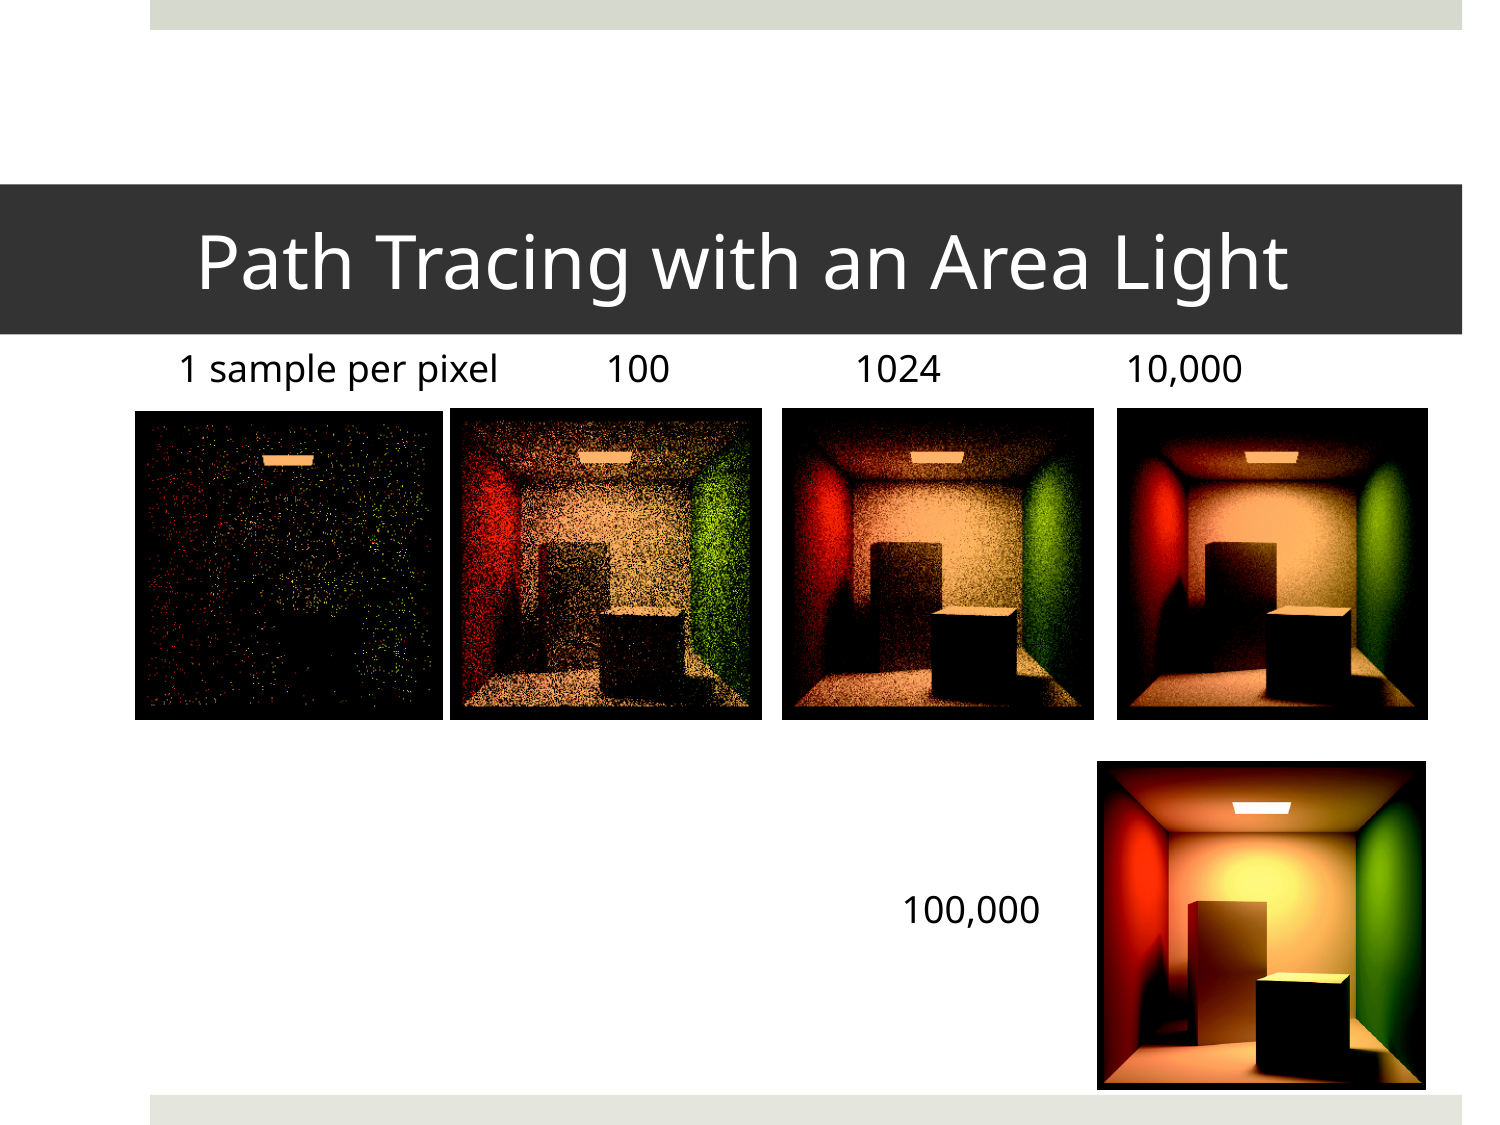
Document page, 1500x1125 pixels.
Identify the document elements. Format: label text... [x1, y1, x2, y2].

text_box 100,000 [886, 878, 1094, 938]
picture [450, 408, 762, 720]
picture [134, 411, 444, 720]
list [1094, 760, 1429, 1090]
text_box 1 sample per pixel 100 1024 10,000 [163, 337, 1450, 398]
picture [1116, 408, 1429, 720]
title Path Tracing with an Area Light [0, 184, 1463, 335]
picture [782, 408, 1094, 720]
